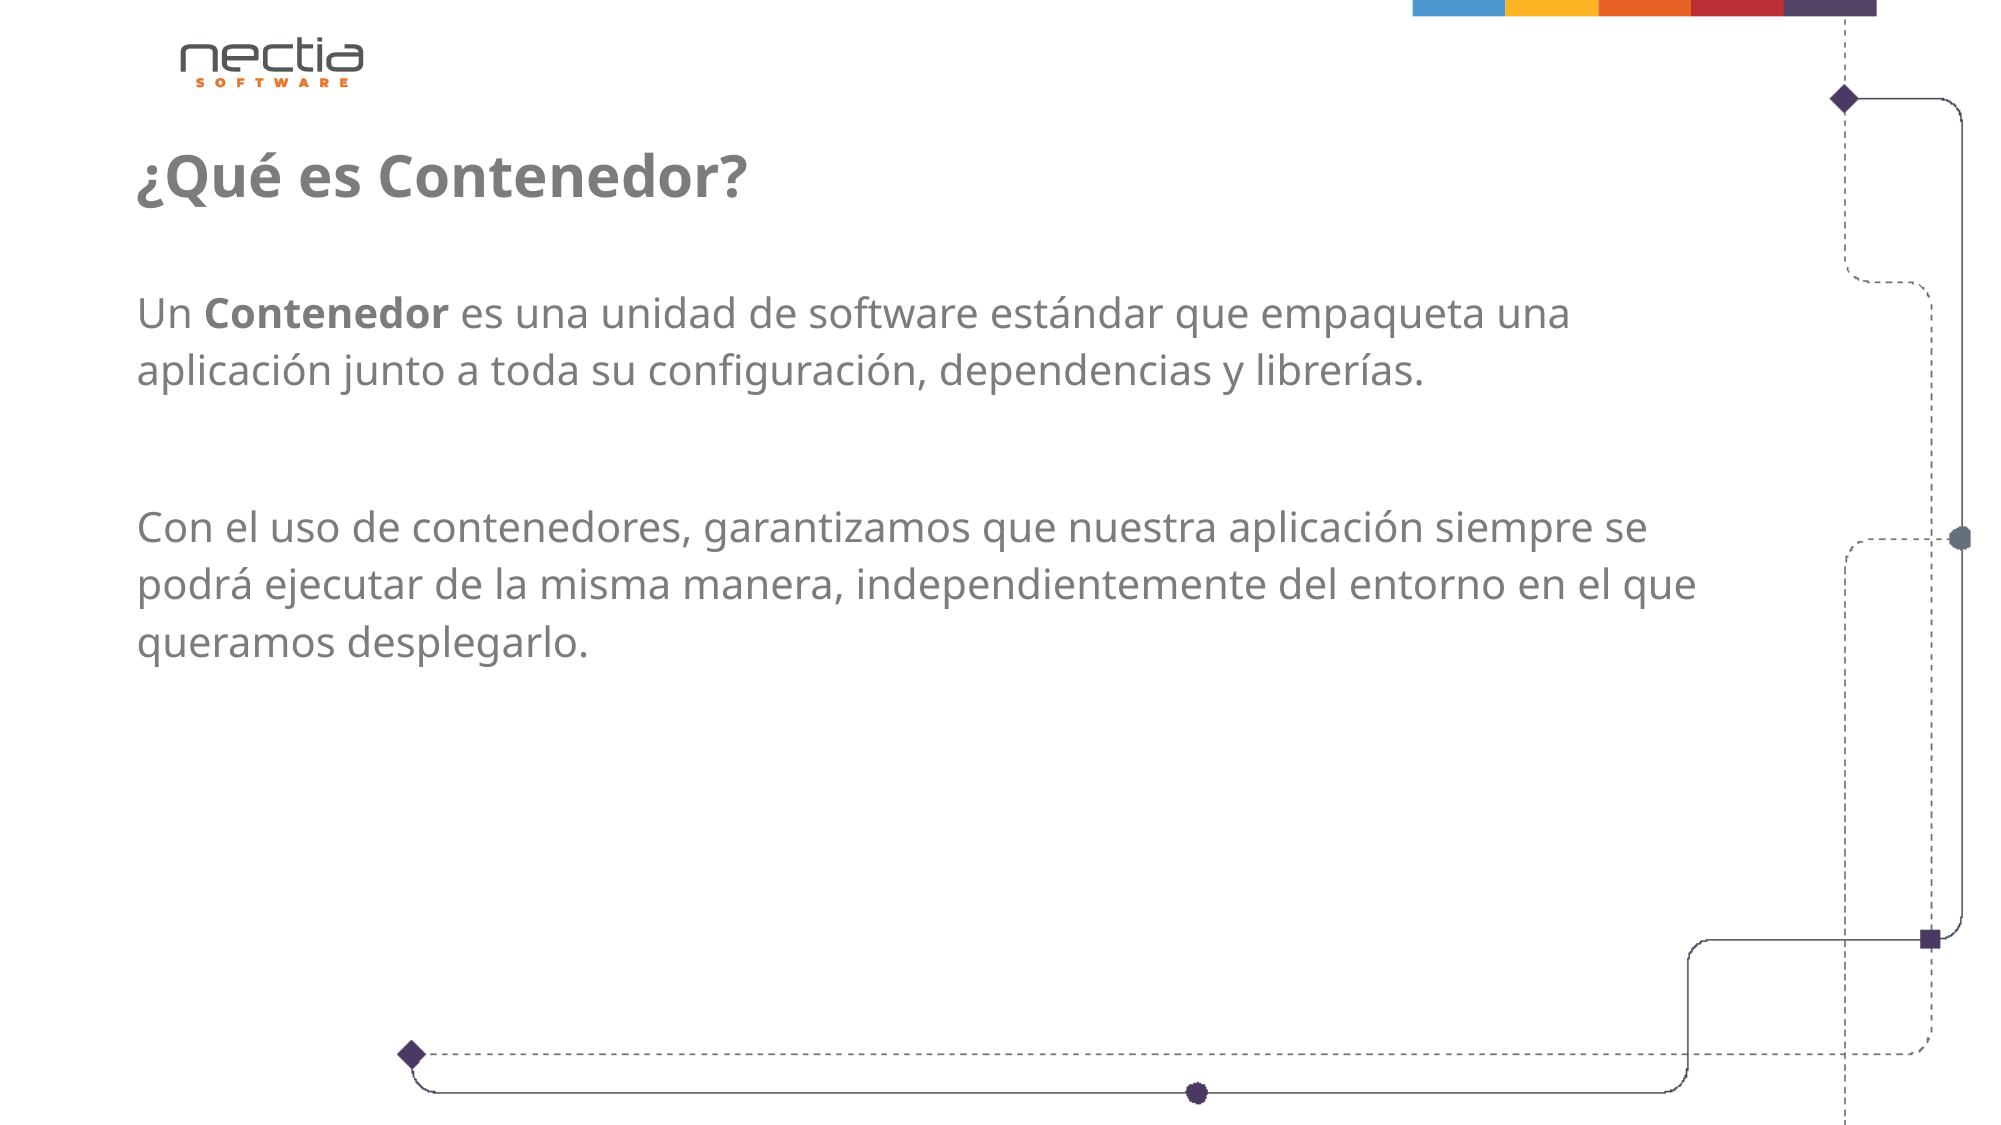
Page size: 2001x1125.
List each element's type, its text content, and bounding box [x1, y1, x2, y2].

picture [397, 9, 1971, 1125]
list ¿Qué es Contenedor? [121, 139, 1253, 228]
list Un Contenedor es una unidad de software estándar que empaqueta una aplicación junto a toda su configuración, dependencias y librerías. Con el uso de contenedores, garantizamos que nuestra aplicación siempre se podrá ejecutar de la misma manera, independientemente del entorno en el que queramos desplegarlo. [121, 271, 1742, 968]
picture [180, 36, 364, 88]
